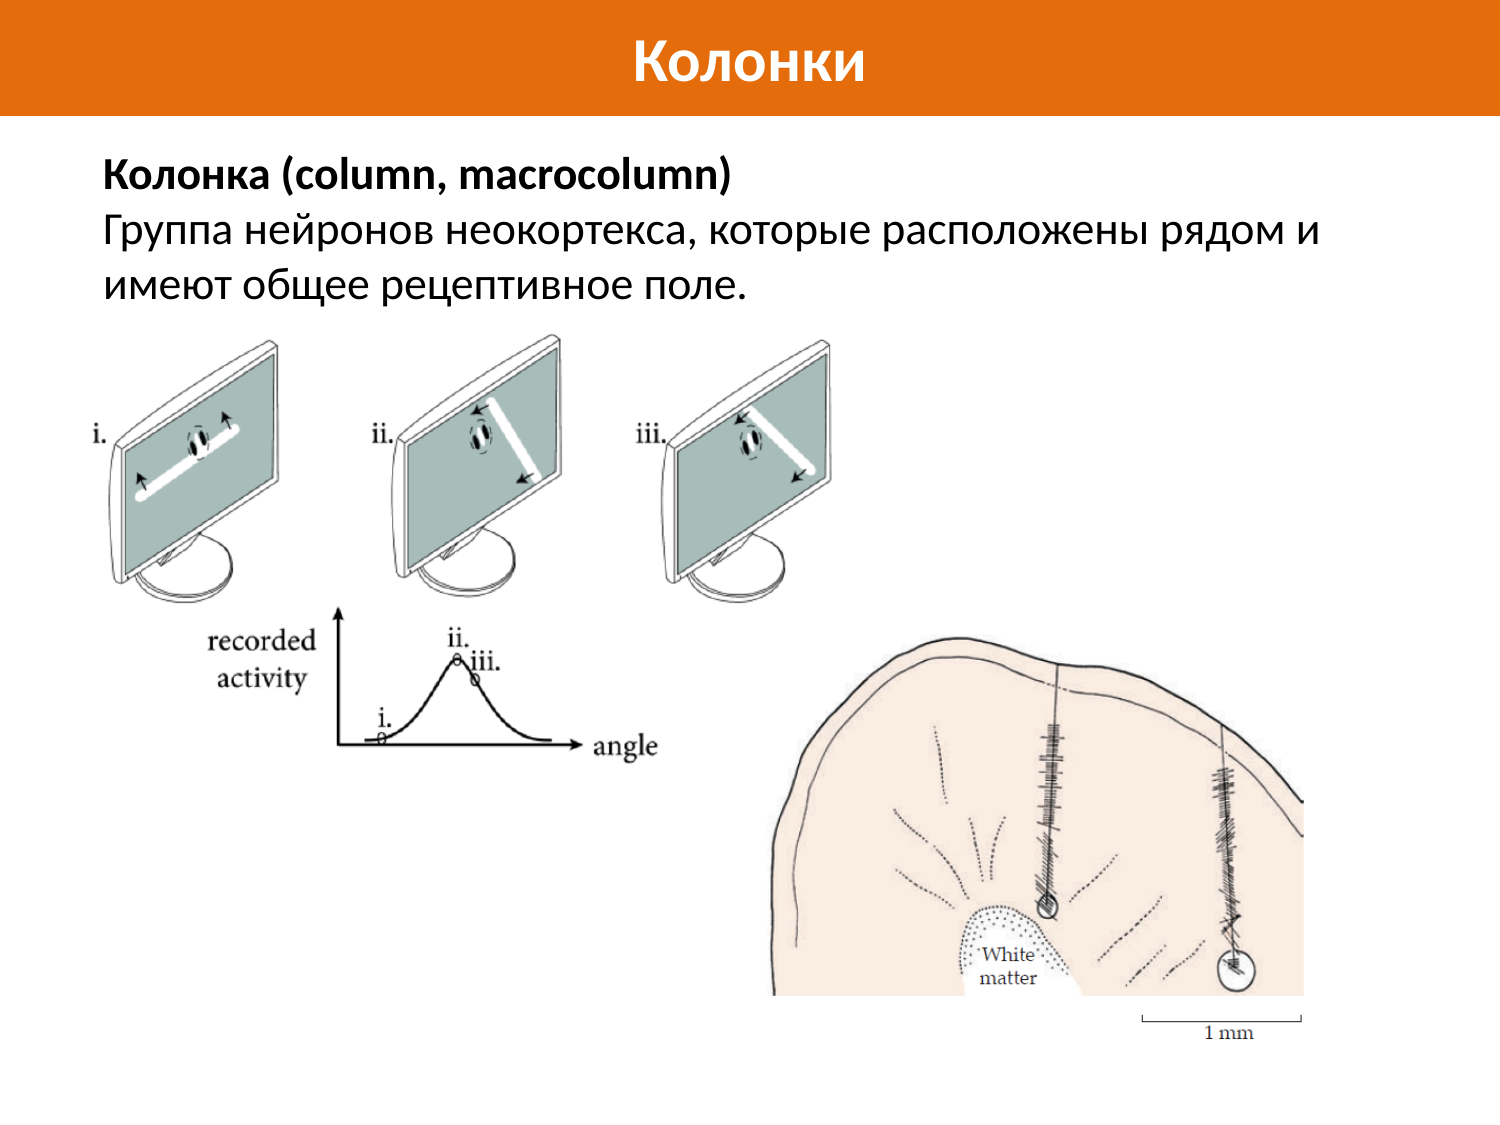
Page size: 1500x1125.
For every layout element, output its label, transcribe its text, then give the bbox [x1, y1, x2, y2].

title Колонки [0, 0, 1500, 116]
text_box Колонка (column, macrocolumn) Группа нейронов неокортекса, которые расположены рядом и имеют общее рецептивное поле. [88, 136, 1459, 316]
picture [64, 314, 1330, 1059]
